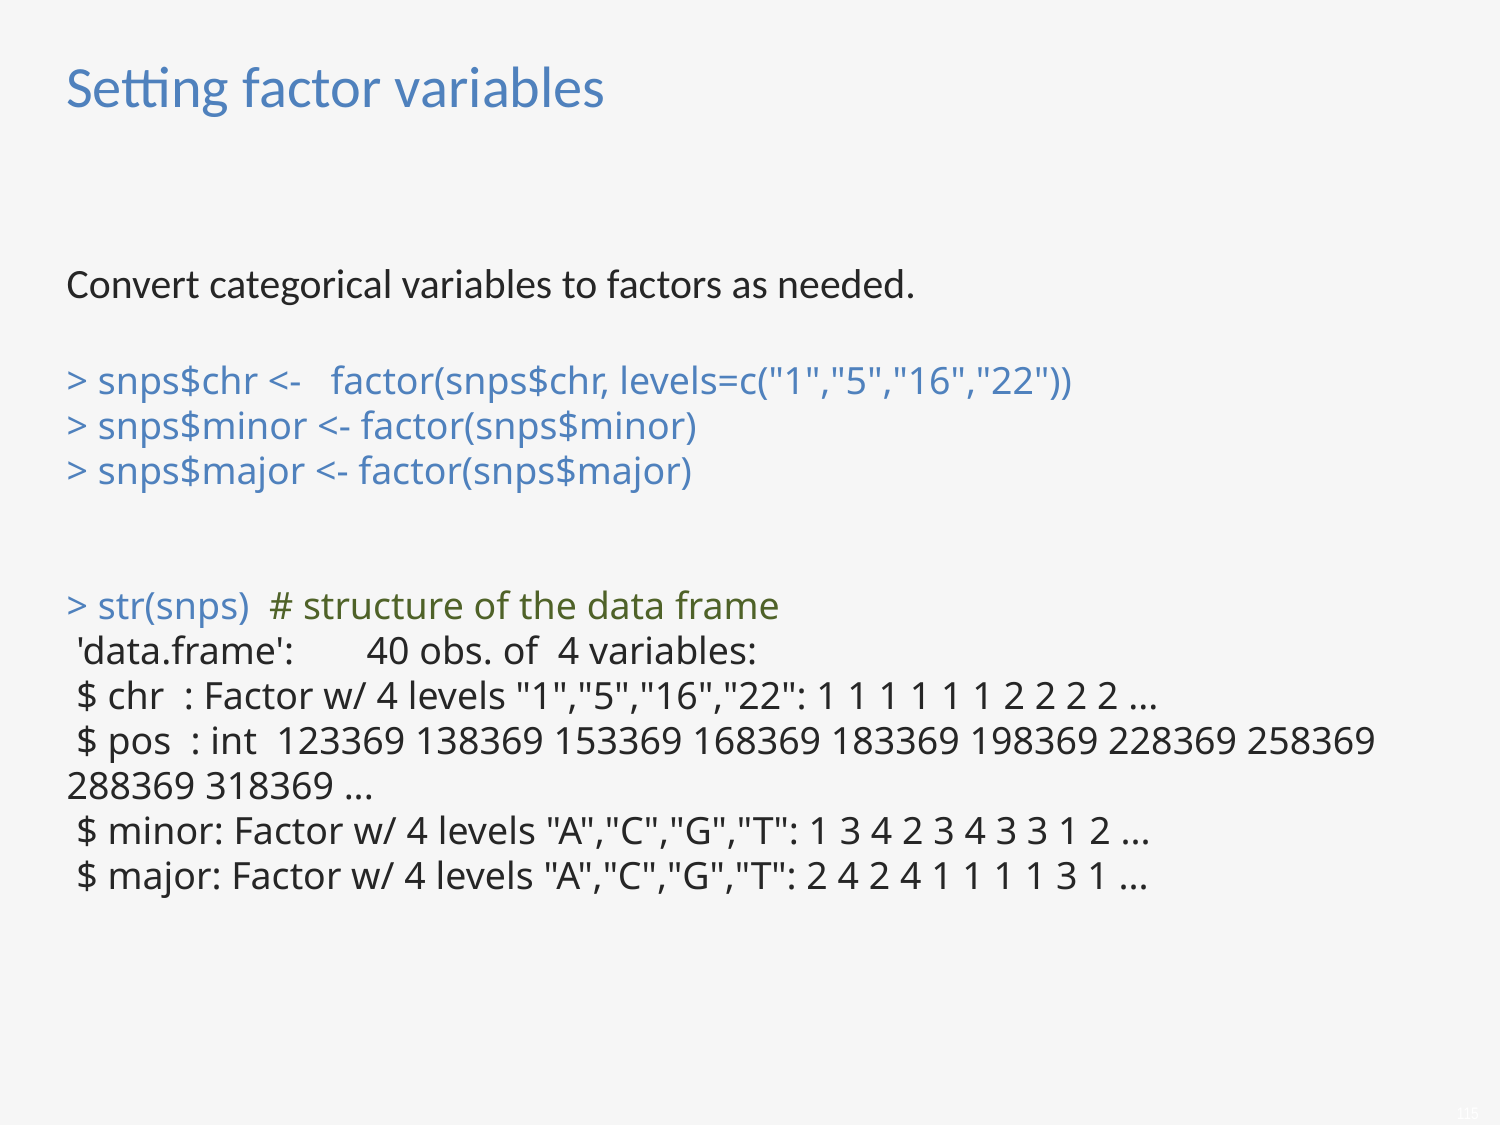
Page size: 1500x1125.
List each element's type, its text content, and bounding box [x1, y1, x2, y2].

text_box Setting factor variables [42, 56, 1500, 120]
text_box Convert categorical variables to factors as needed. > snps$chr <- factor(snps$chr, levels=c("1","5","16","22")) > snps$minor <- factor(snps$minor) > snps$major <- factor(snps$major) > str(snps) # structure of the data frame 'data.frame': 40 obs. of 4 variables: $ chr : Factor w/ 4 levels "1","5","16","22": 1 1 1 1 1 1 2 2 2 2 ... $ pos : int 123369 138369 153369 168369 183369 198369 228369 258369 288369 318369 ... $ minor: Factor w/ 4 levels "A","C","G","T": 1 3 4 2 3 4 3 3 1 2 ... $ major: Factor w/ 4 levels "A","C","G","T": 2 4 2 4 1 1 1 1 3 1 ... [66, 256, 1480, 1076]
